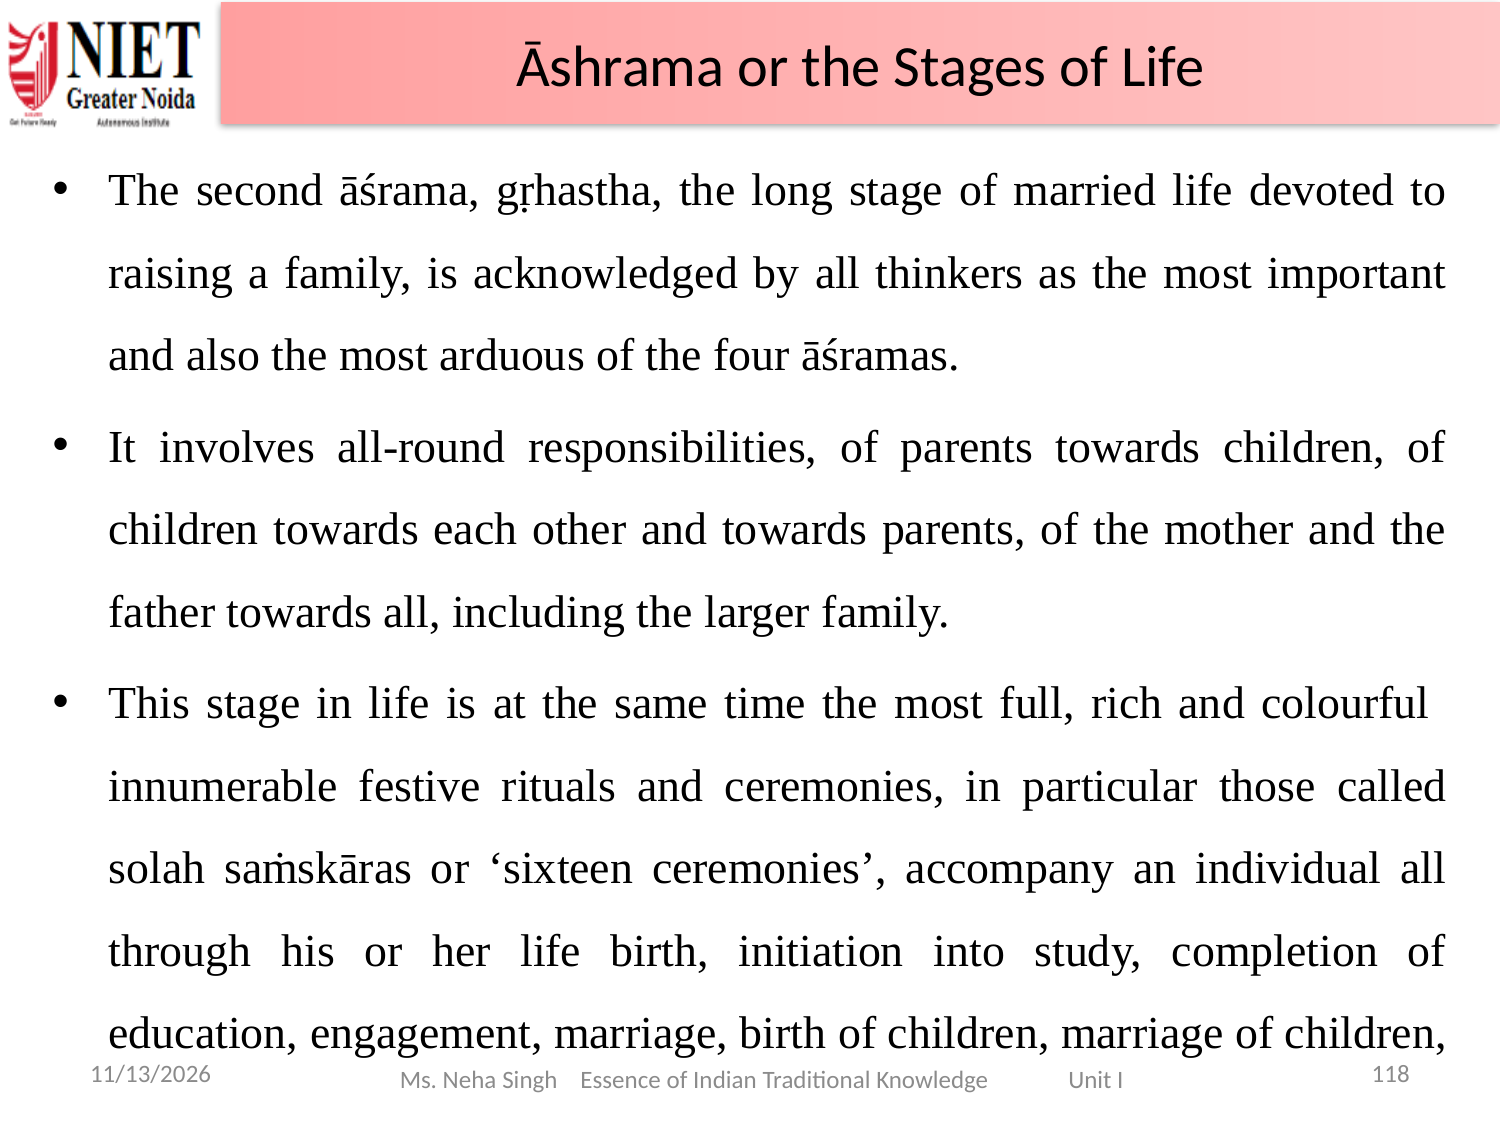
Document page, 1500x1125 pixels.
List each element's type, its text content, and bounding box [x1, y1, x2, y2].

footer Ms. Neha Singh Essence of Indian Traditional Knowledge Unit I [237, 1042, 1288, 1115]
text_box Āshrama or the Stages of Life [220, 2, 1500, 124]
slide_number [75, 1042, 237, 1103]
list The second āśrama, gṛhastha, the long stage of married life devoted to raising a family, is acknowledged by all thinkers as the most important and also the most arduous of the four āśramas. It involves all-round responsibilities, of parents towards children, of children towards each other and towards parents, of the mother and the father towards all, including the larger family. This stage in life is at the same time the most full, rich and colourful innumerable festive rituals and ceremonies, in particular those called solah saṁskāras or ‘sixteen ceremonies’, accompany an individual all through his or her life birth, initiation into study, completion of education, engagement, marriage, birth of children, marriage of children, [37, 128, 1463, 1063]
slide_number 118 [1074, 1042, 1425, 1103]
picture [0, 0, 213, 151]
